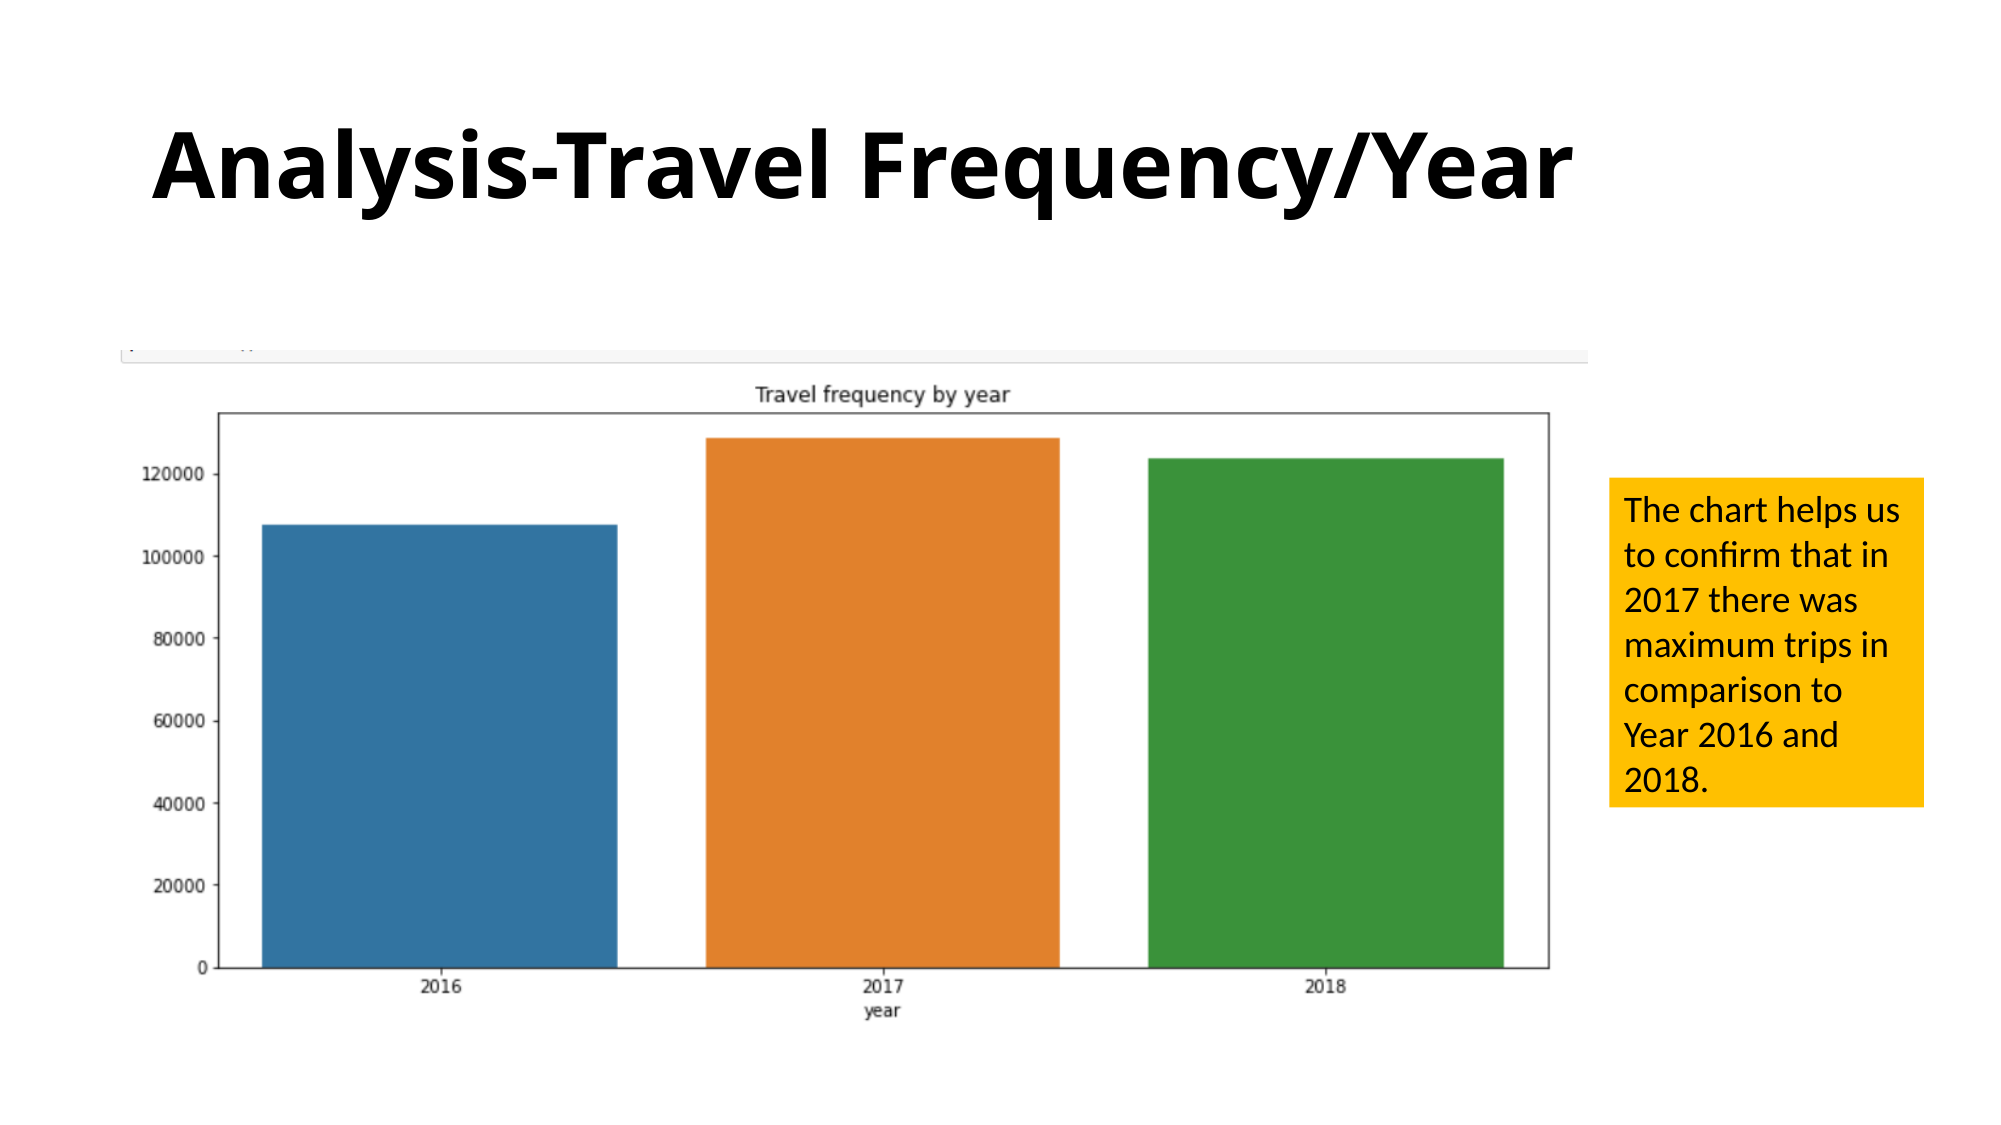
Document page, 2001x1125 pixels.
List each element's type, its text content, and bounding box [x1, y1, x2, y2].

text_box Analysis-Travel Frequency/Year [137, 59, 1863, 278]
picture [119, 350, 1589, 1047]
text_box The chart helps us to confirm that in 2017 there was maximum trips in comparison to Year 2016 and 2018. [1609, 477, 1924, 808]
